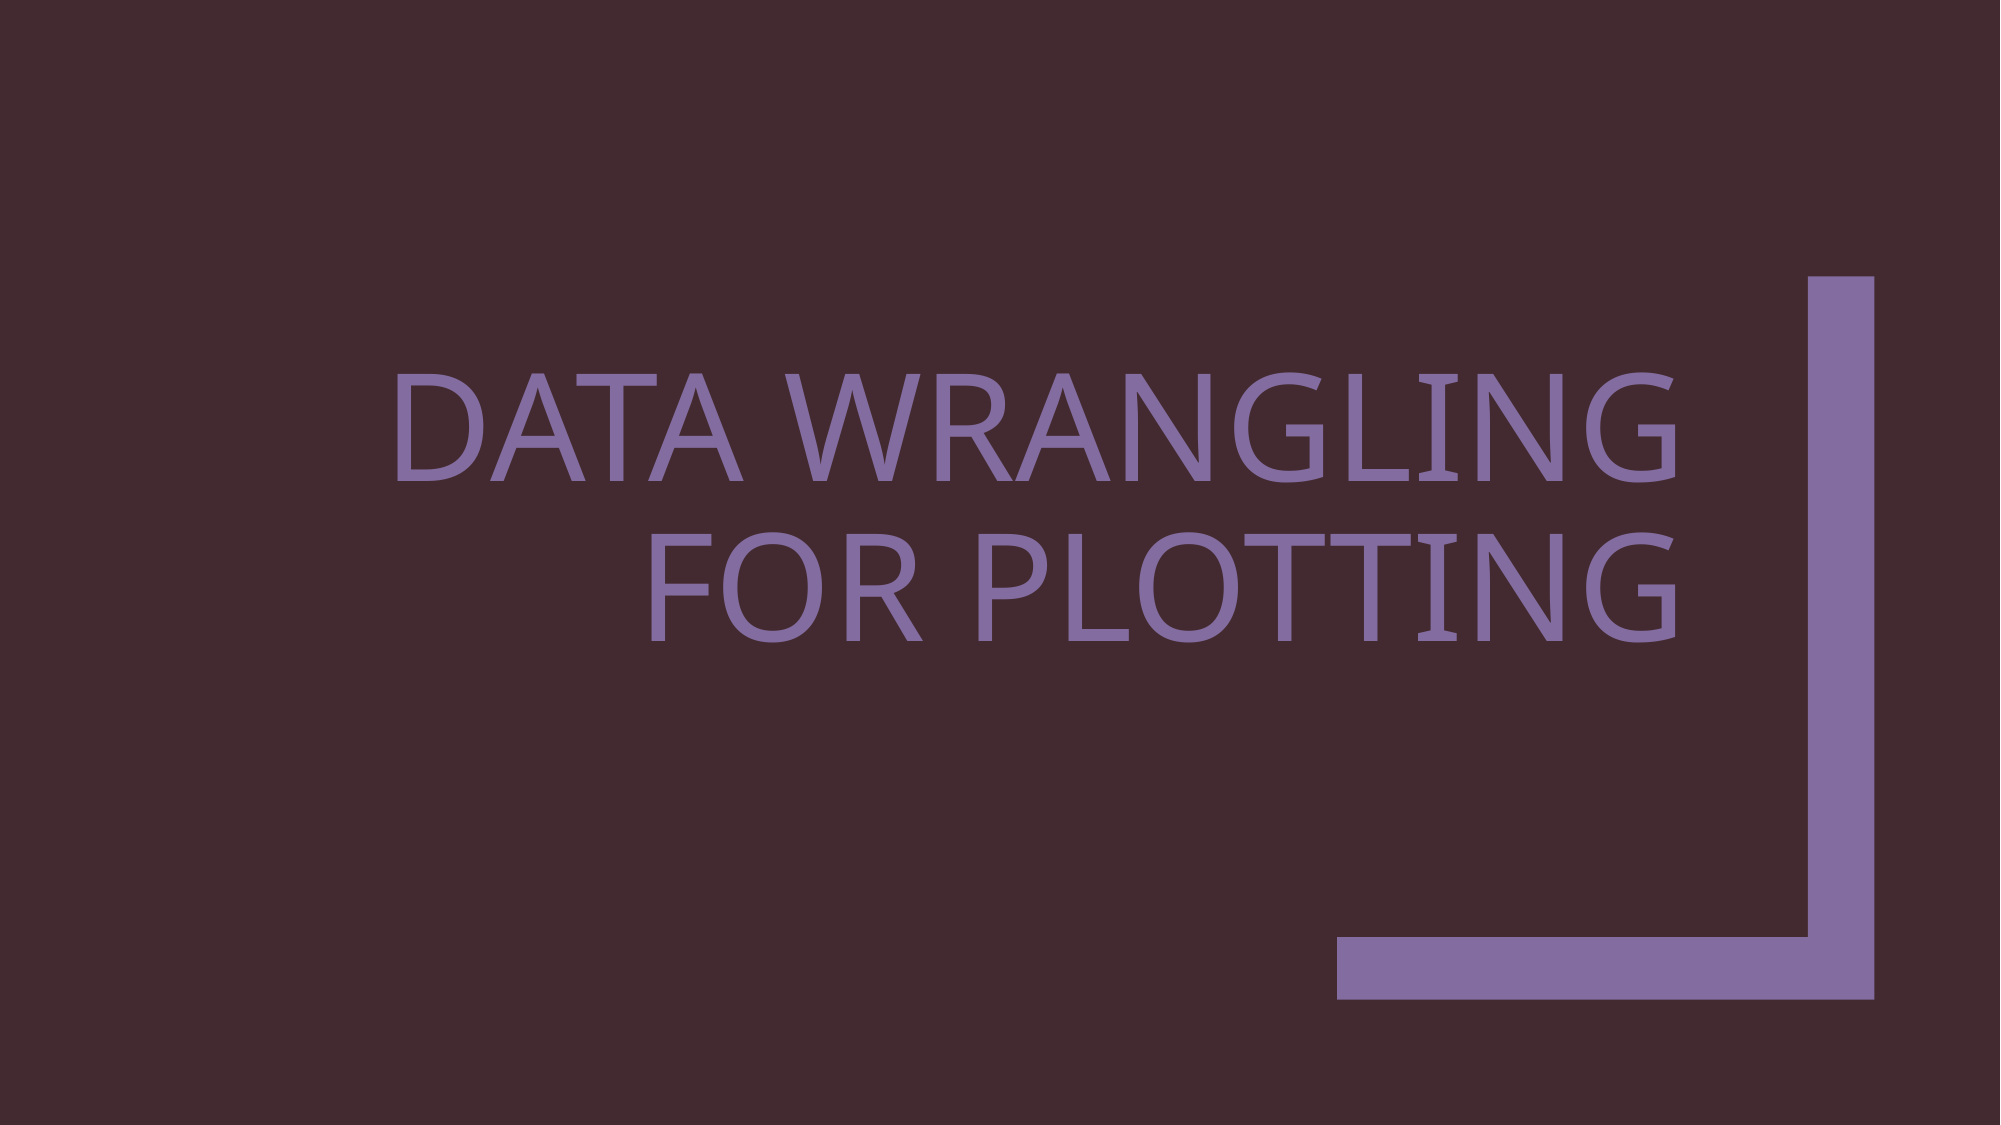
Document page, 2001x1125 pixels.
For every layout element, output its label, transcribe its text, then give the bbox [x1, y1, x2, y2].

title Data wrangling for plotting [125, 213, 1703, 682]
